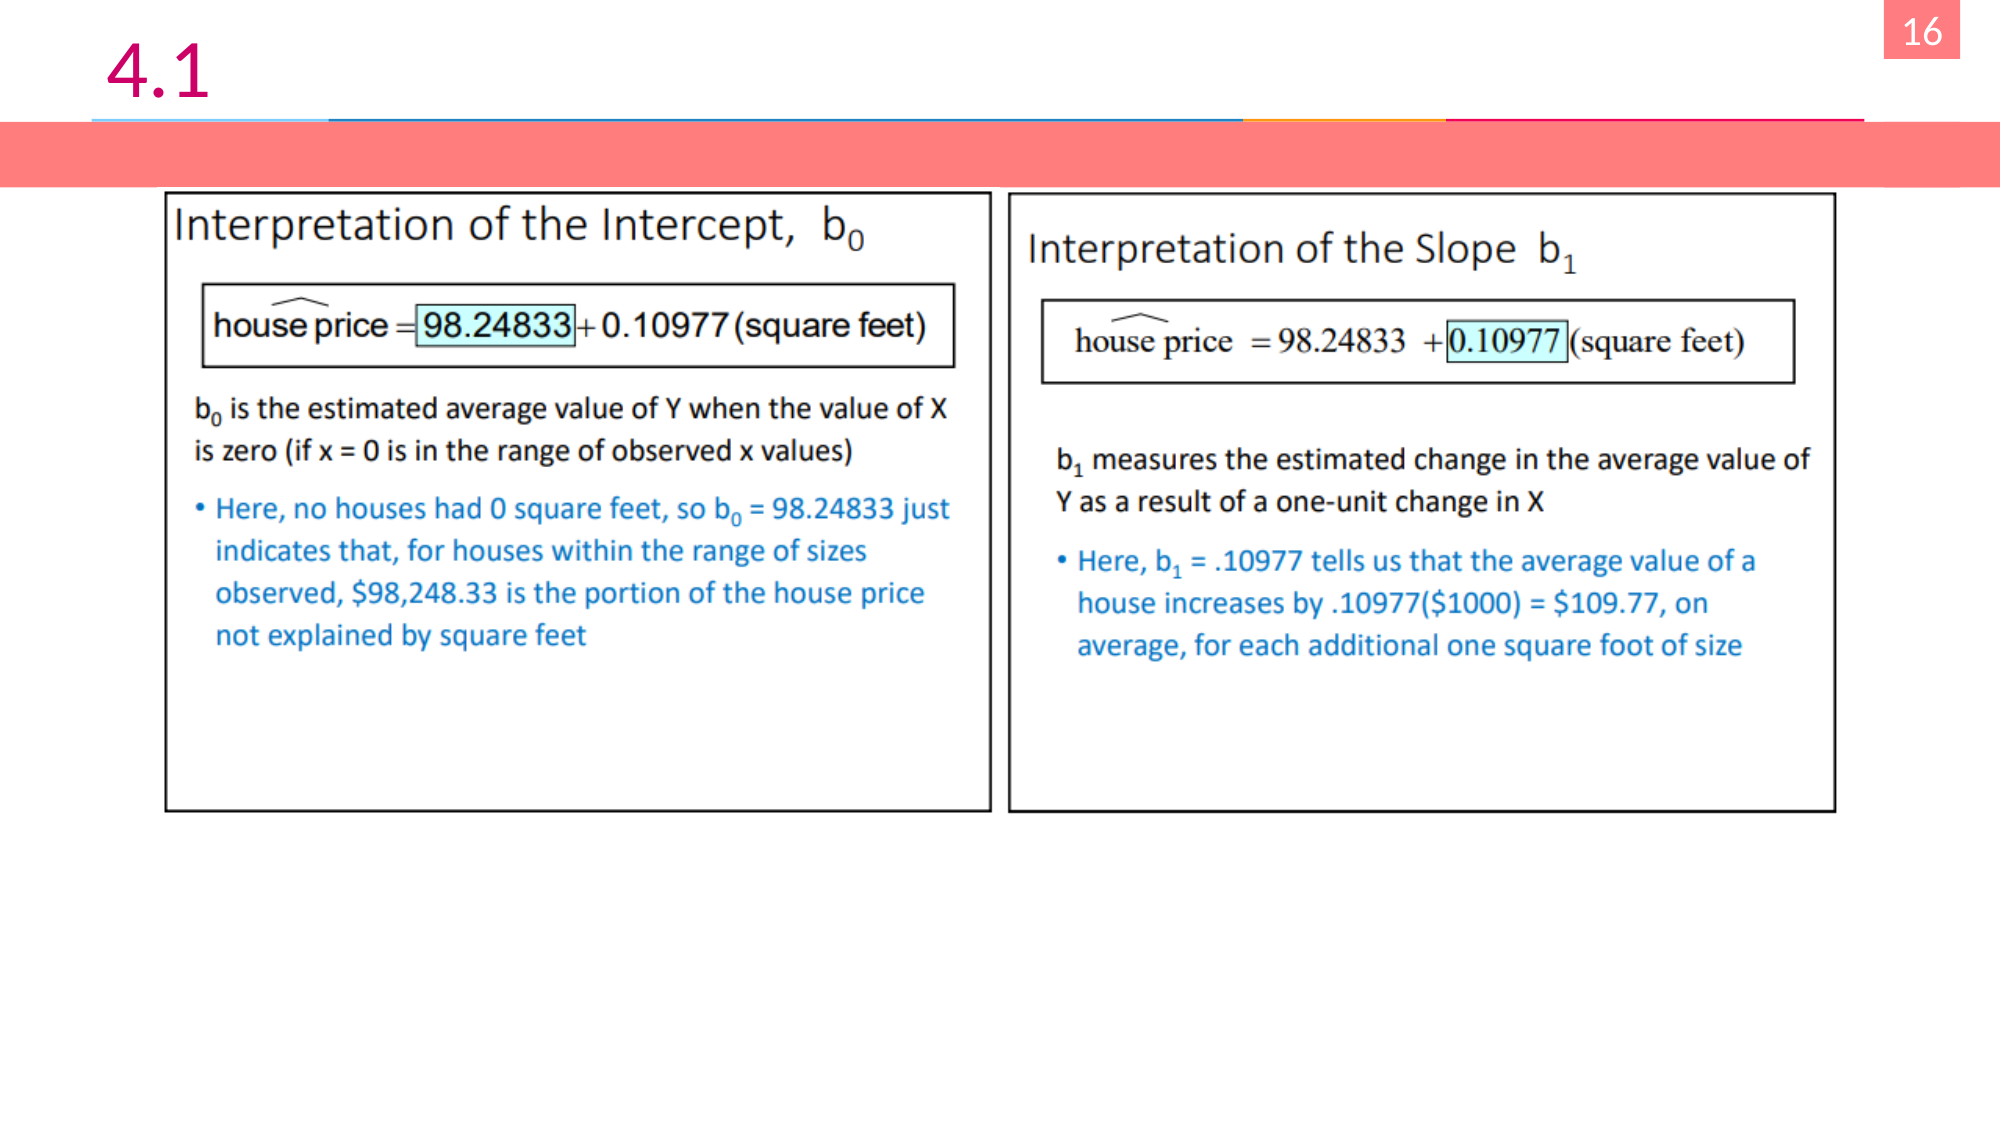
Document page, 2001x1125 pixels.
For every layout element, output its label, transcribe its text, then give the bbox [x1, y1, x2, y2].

picture [157, 187, 1846, 819]
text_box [91, 118, 1865, 122]
text_box [0, 121, 2000, 188]
slide_number 16 [1883, 0, 1961, 59]
text_box 4.1 [91, 6, 1865, 118]
